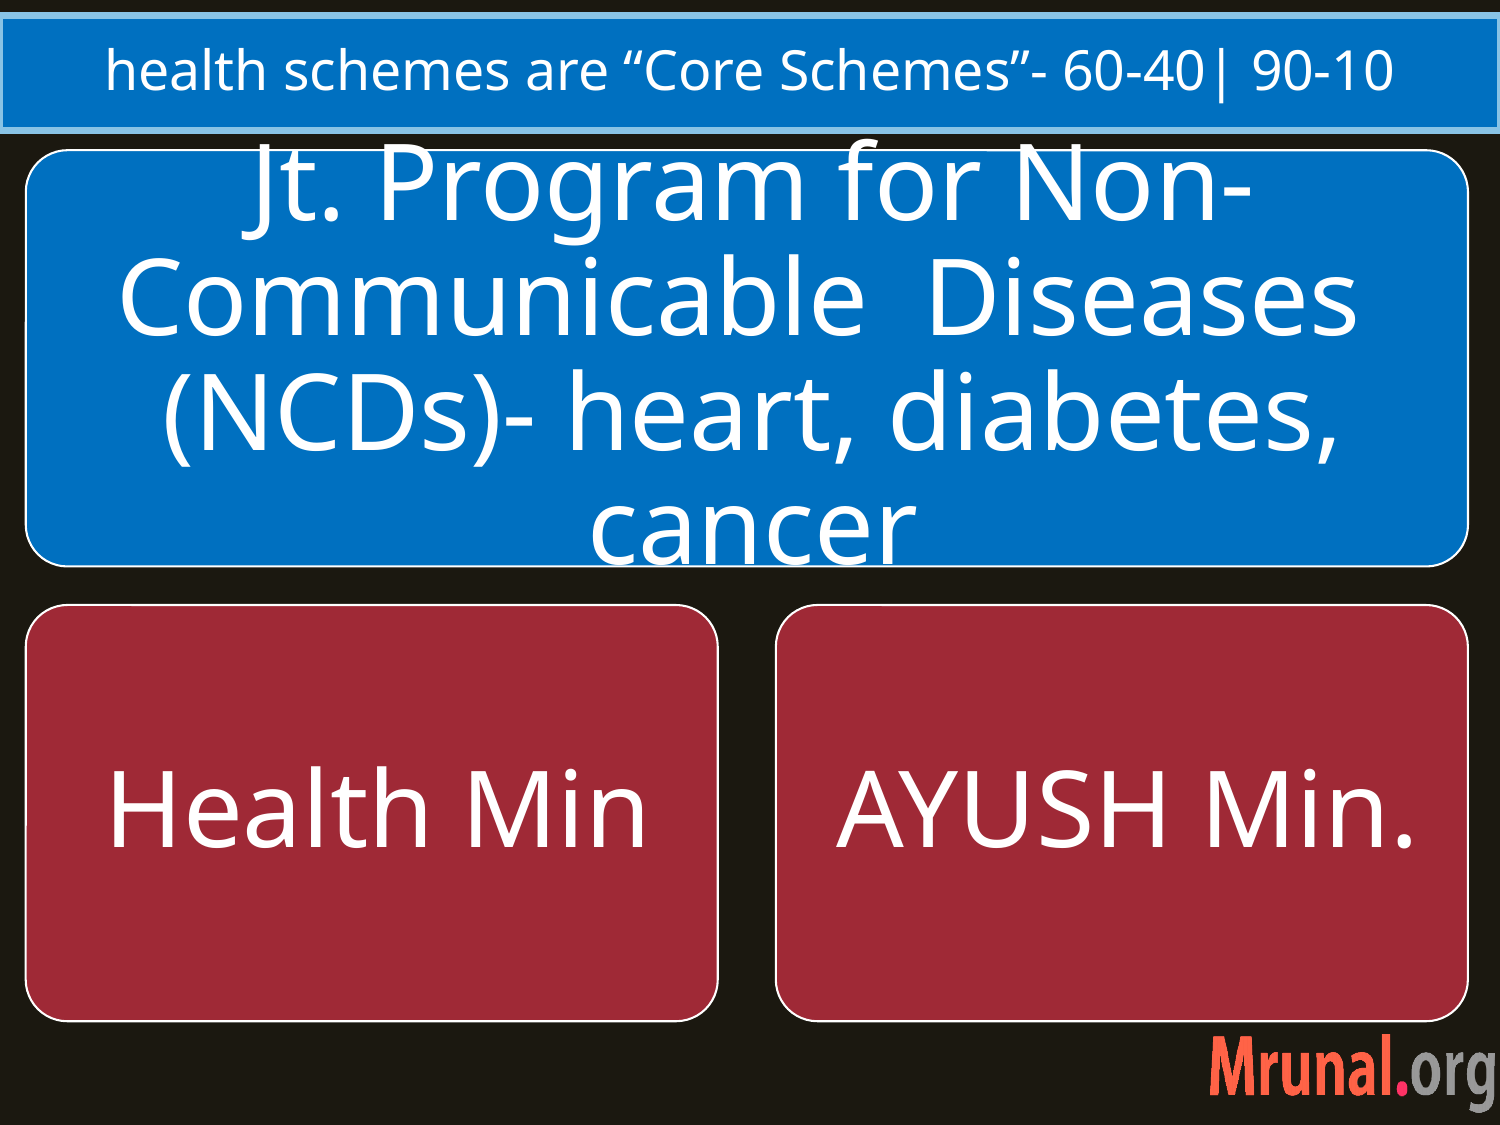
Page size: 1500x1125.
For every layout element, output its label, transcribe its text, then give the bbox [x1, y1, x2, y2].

picture [1206, 1021, 1497, 1119]
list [25, 149, 1469, 1022]
title health schemes are “Core Schemes”- 60-40| 90-10 [0, 12, 1500, 134]
